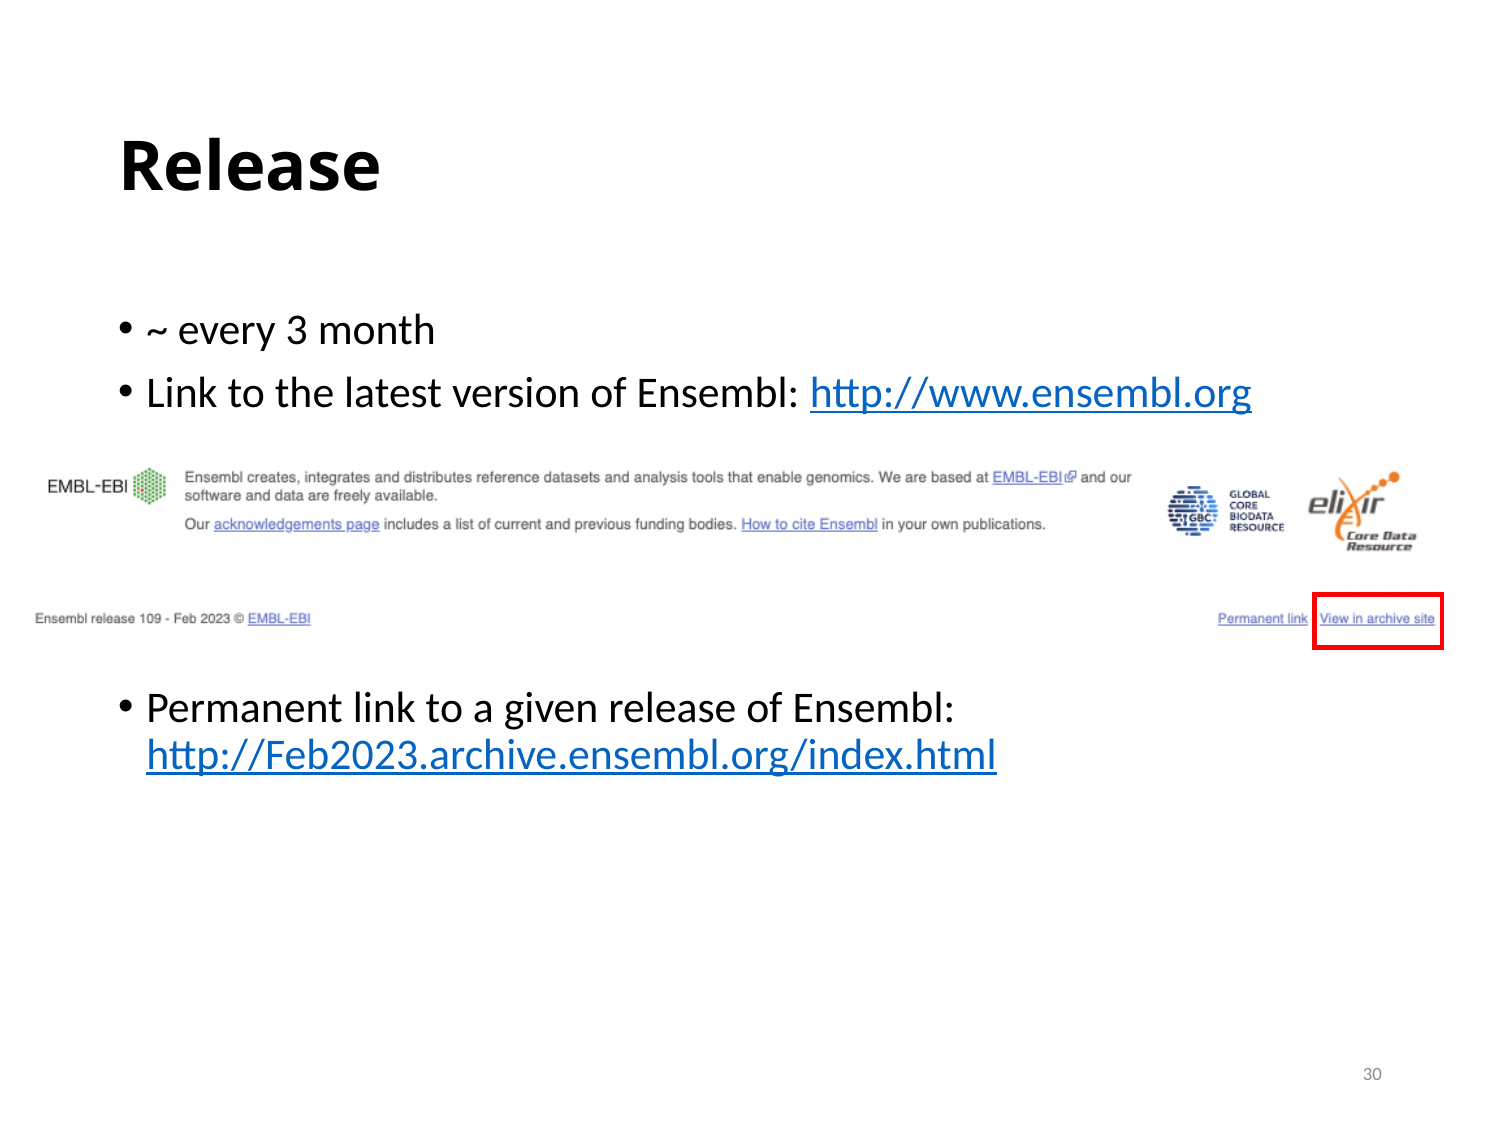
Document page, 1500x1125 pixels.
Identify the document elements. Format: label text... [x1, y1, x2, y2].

list ~ every 3 month Link to the latest version of Ensembl: http://www.ensembl.org Permanent link to a given release of Ensembl: http://Feb2023.archive.ensembl.org/index.html [103, 299, 1397, 454]
list ~ every 3 month Link to the latest version of Ensembl: http://www.ensembl.org Permanent link to a given release of Ensembl: http://Feb2023.archive.ensembl.org/index.html [103, 635, 1397, 1014]
title Release [103, 59, 1397, 278]
picture [28, 454, 1446, 635]
text_box [1314, 635, 1443, 648]
slide_number 30 [1059, 1042, 1397, 1103]
